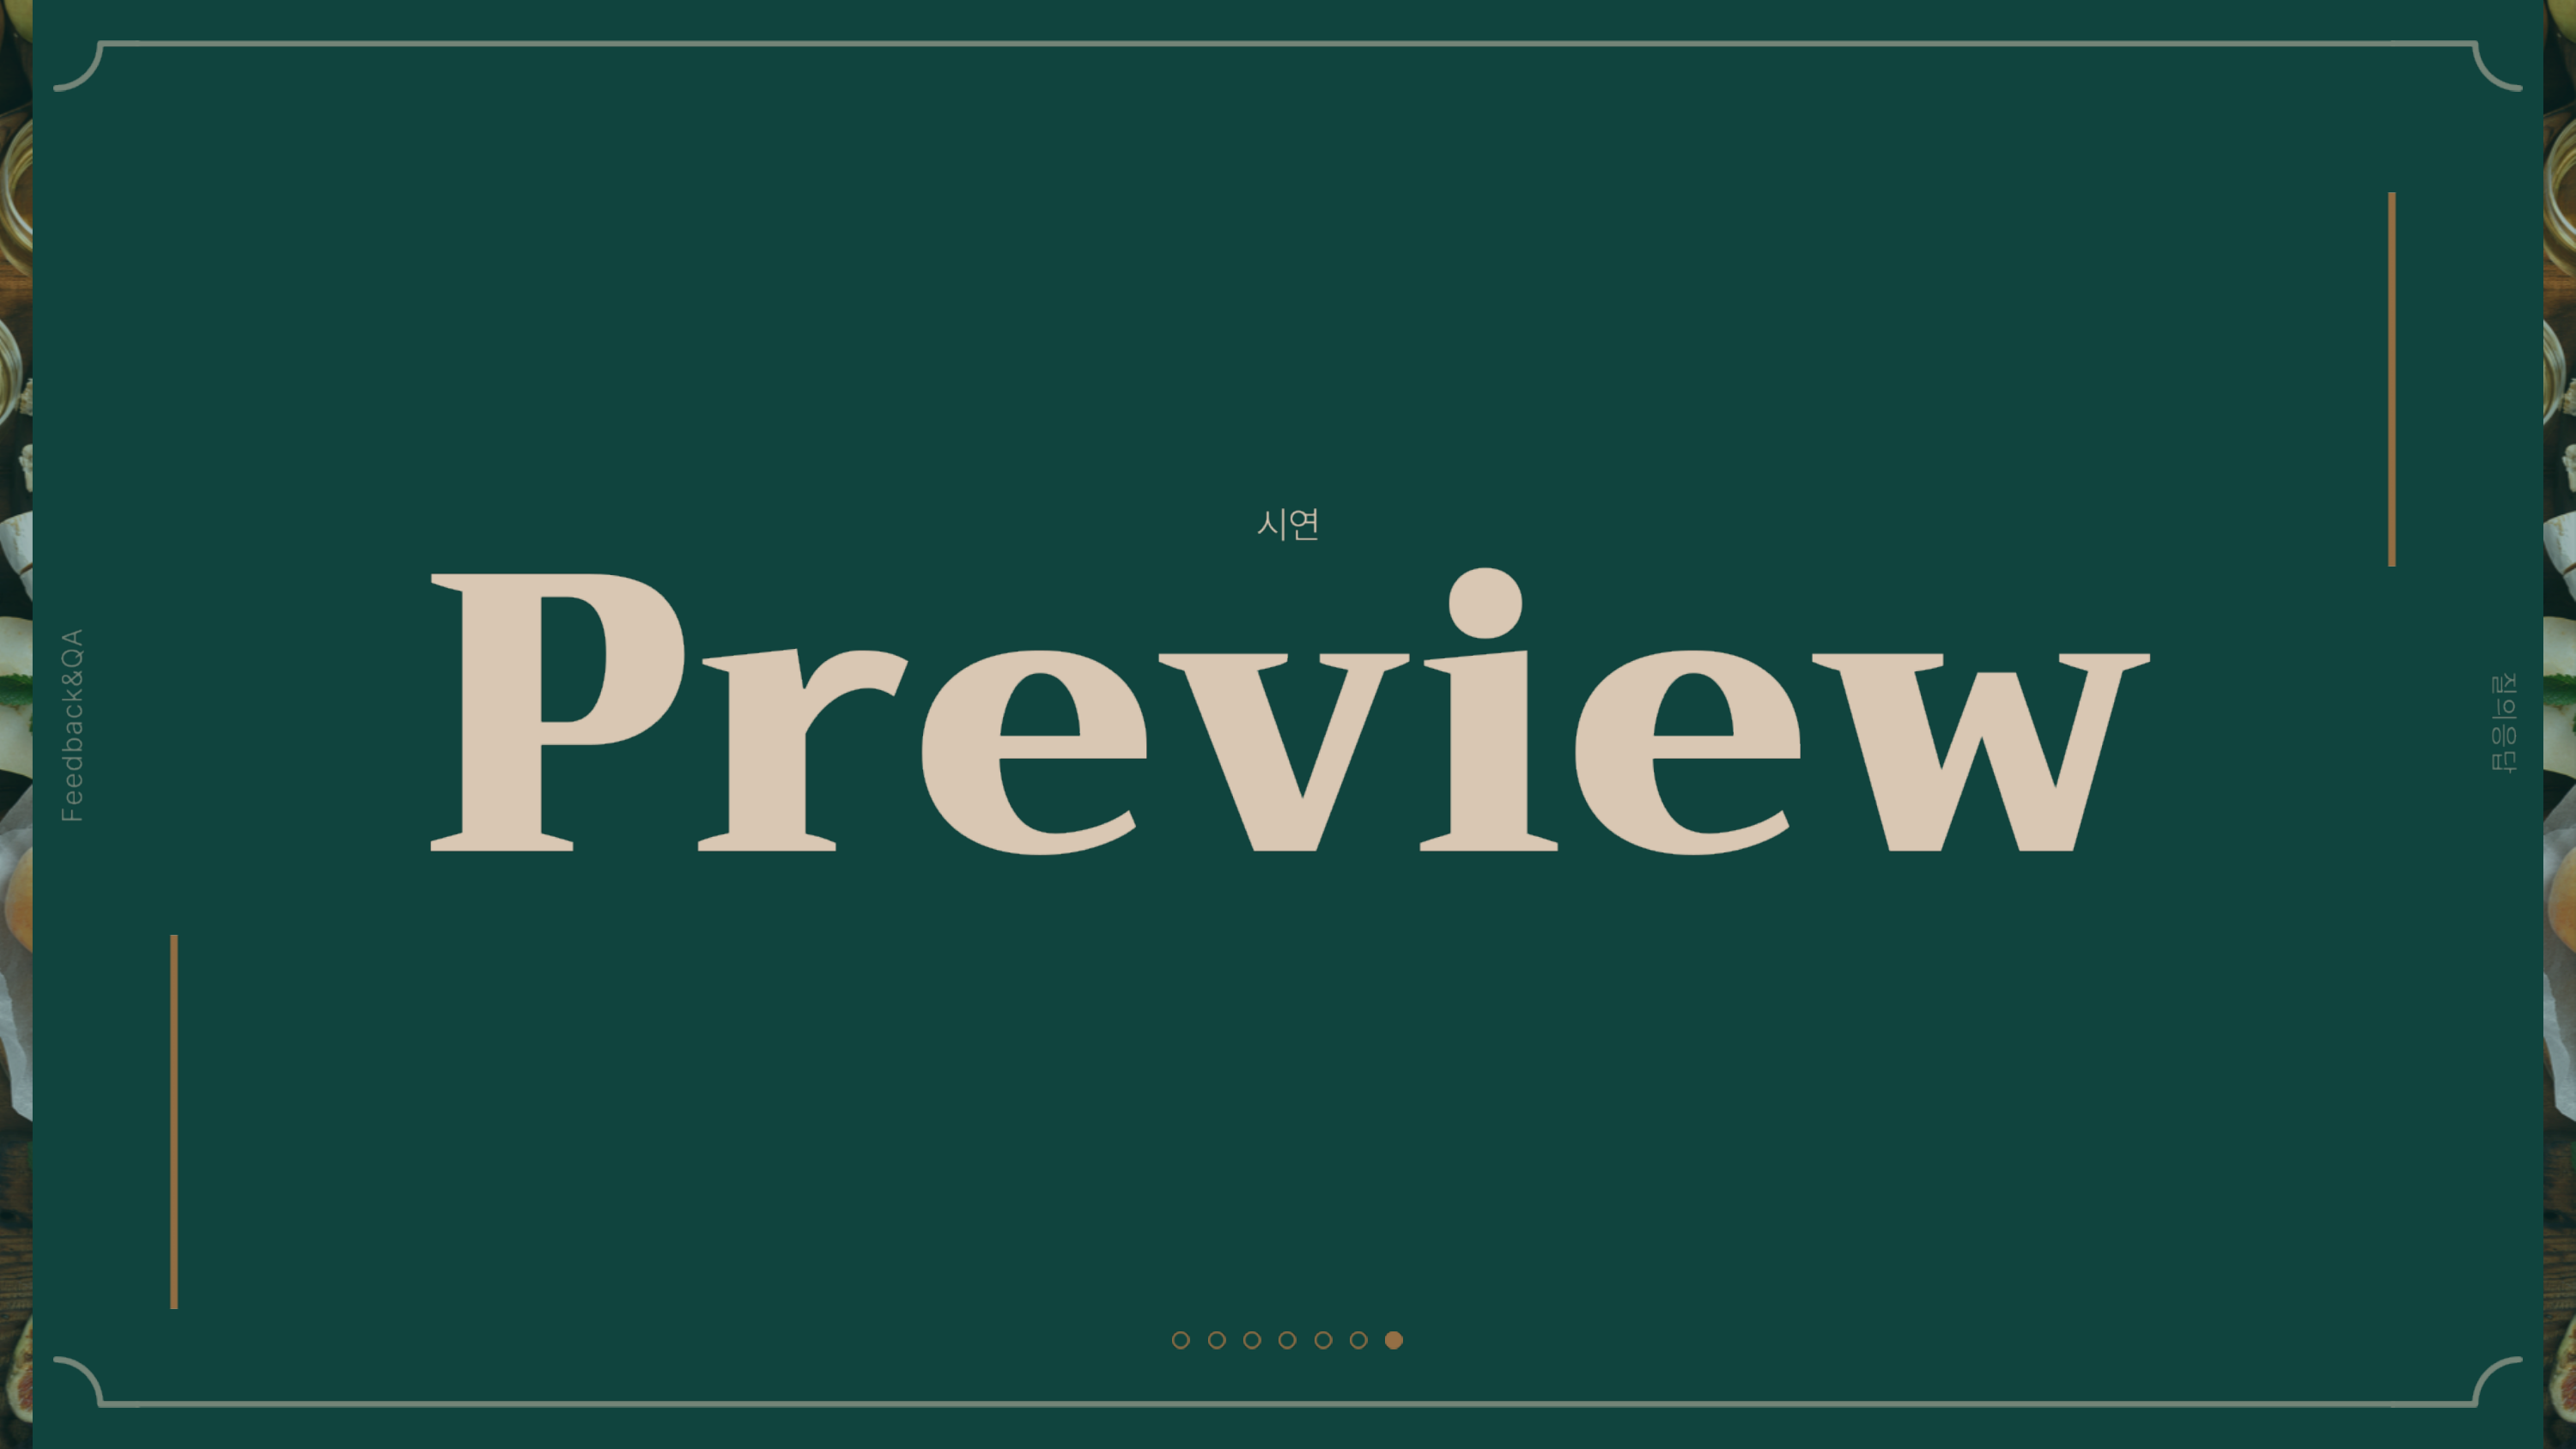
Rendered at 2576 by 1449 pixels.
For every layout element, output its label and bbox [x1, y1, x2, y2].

text_box [0, 1106, 361, 1137]
picture [343, 387, 2294, 1037]
text_box [52, 580, 337, 868]
text_box [0, 403, 2576, 1449]
text_box [1172, 1331, 1403, 1349]
text_box [2204, 364, 2576, 395]
text_box [53, 40, 2523, 580]
text_box [53, 877, 2523, 1408]
text_box [2300, 580, 2524, 868]
text_box [0, 0, 2576, 1105]
